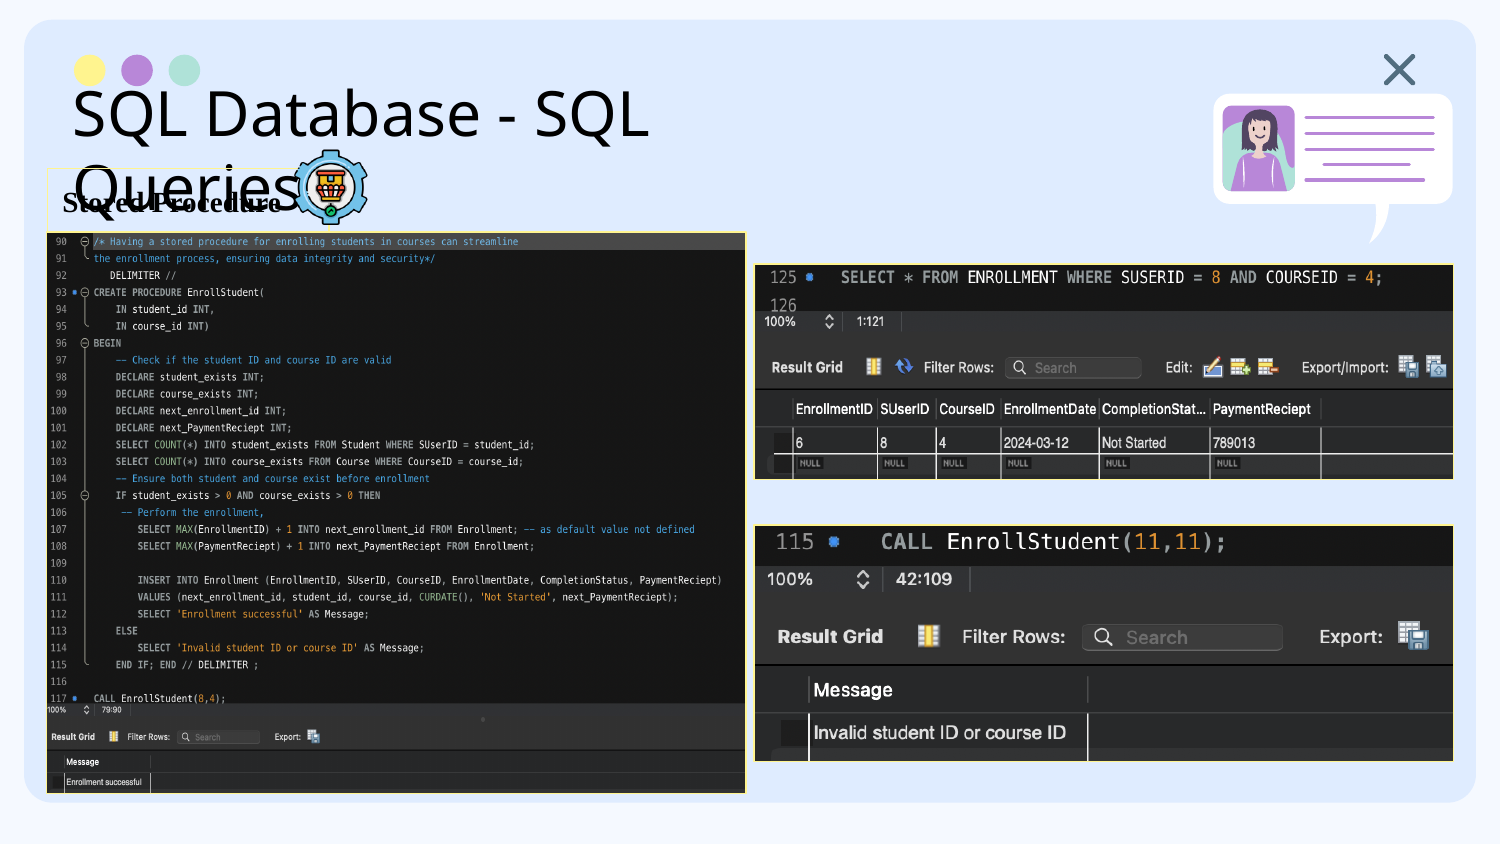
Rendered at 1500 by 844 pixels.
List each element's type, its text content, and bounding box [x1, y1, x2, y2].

picture [754, 264, 1453, 480]
text_box Stored Procedure [47, 168, 287, 231]
picture [291, 148, 370, 227]
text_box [1213, 93, 1453, 244]
picture [754, 525, 1453, 762]
picture [47, 232, 746, 793]
title SQL Database - SQL Queries [57, 58, 887, 149]
